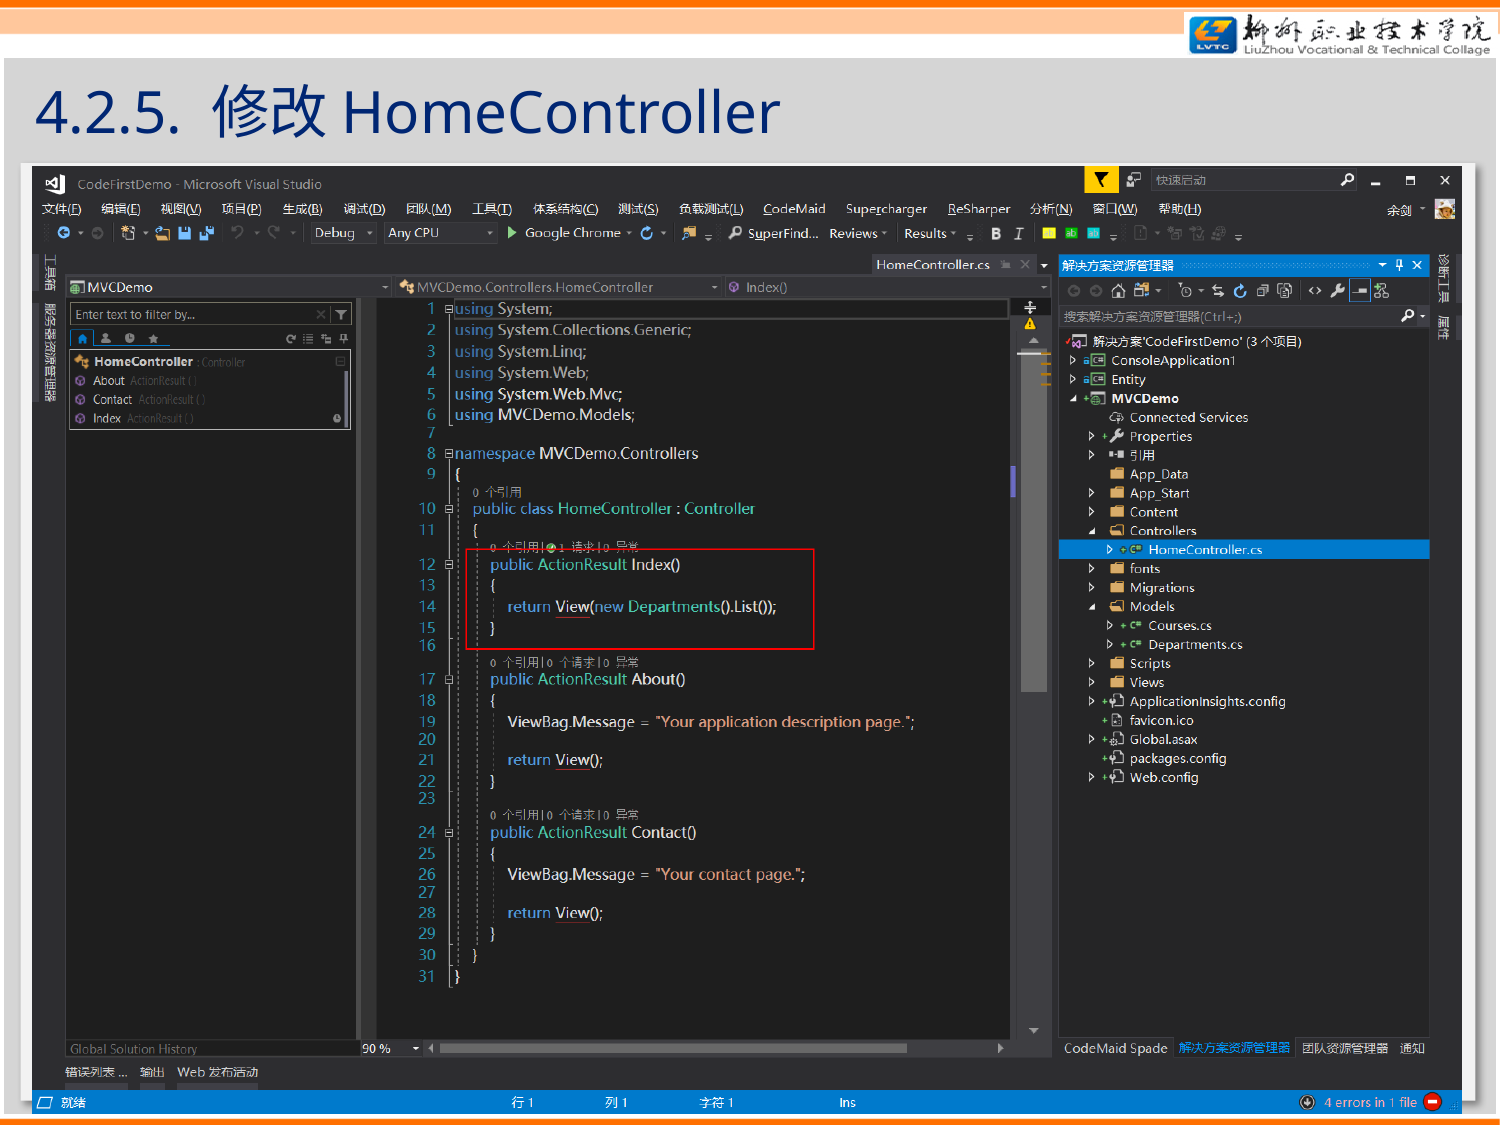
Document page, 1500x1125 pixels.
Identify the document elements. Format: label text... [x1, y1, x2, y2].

picture [32, 166, 1462, 1115]
title 4.2.5. 修改HomeController [20, 71, 1474, 151]
picture [0, 1118, 1500, 1125]
picture [0, 0, 1500, 56]
